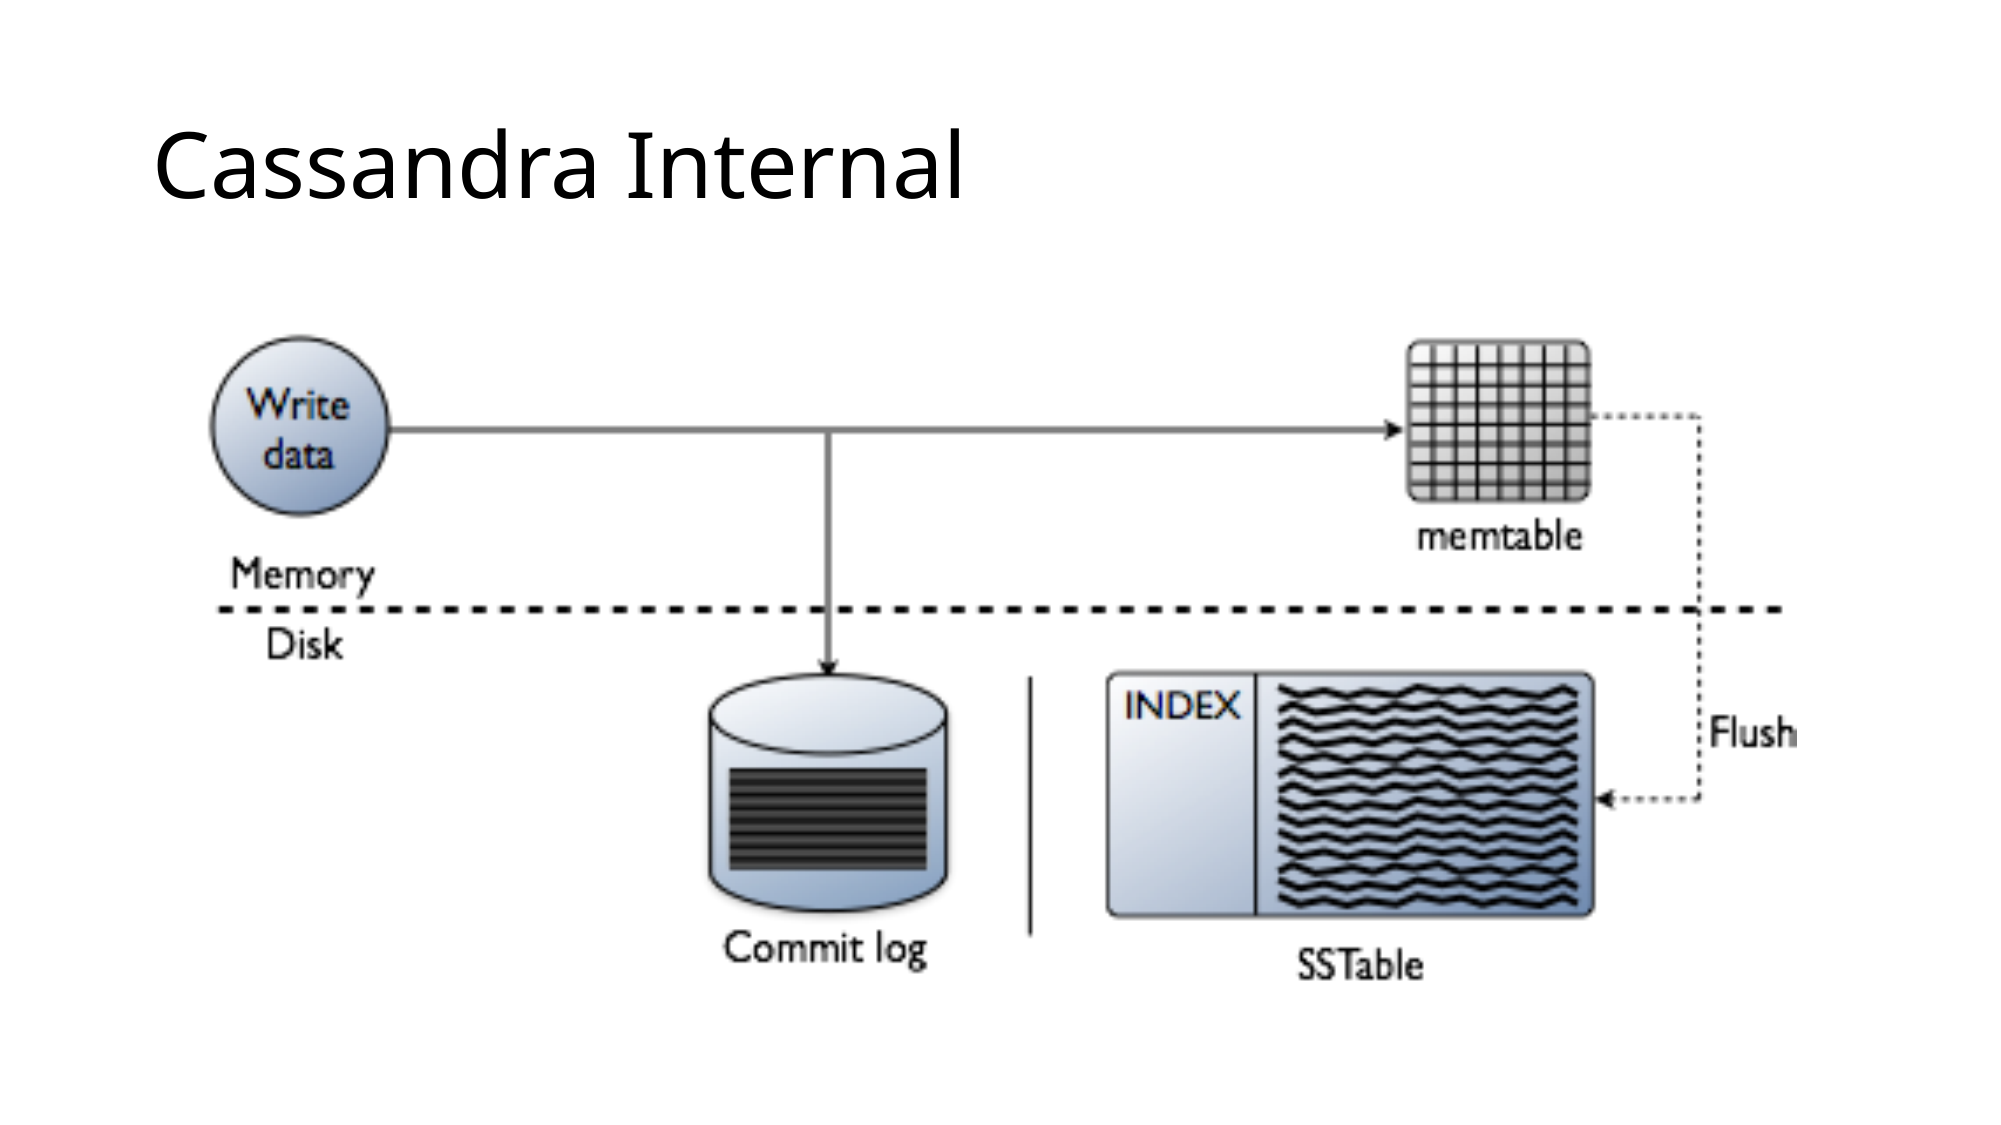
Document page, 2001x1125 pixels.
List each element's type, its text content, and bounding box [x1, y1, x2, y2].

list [203, 329, 1797, 1009]
title Cassandra Internal [137, 59, 1863, 278]
